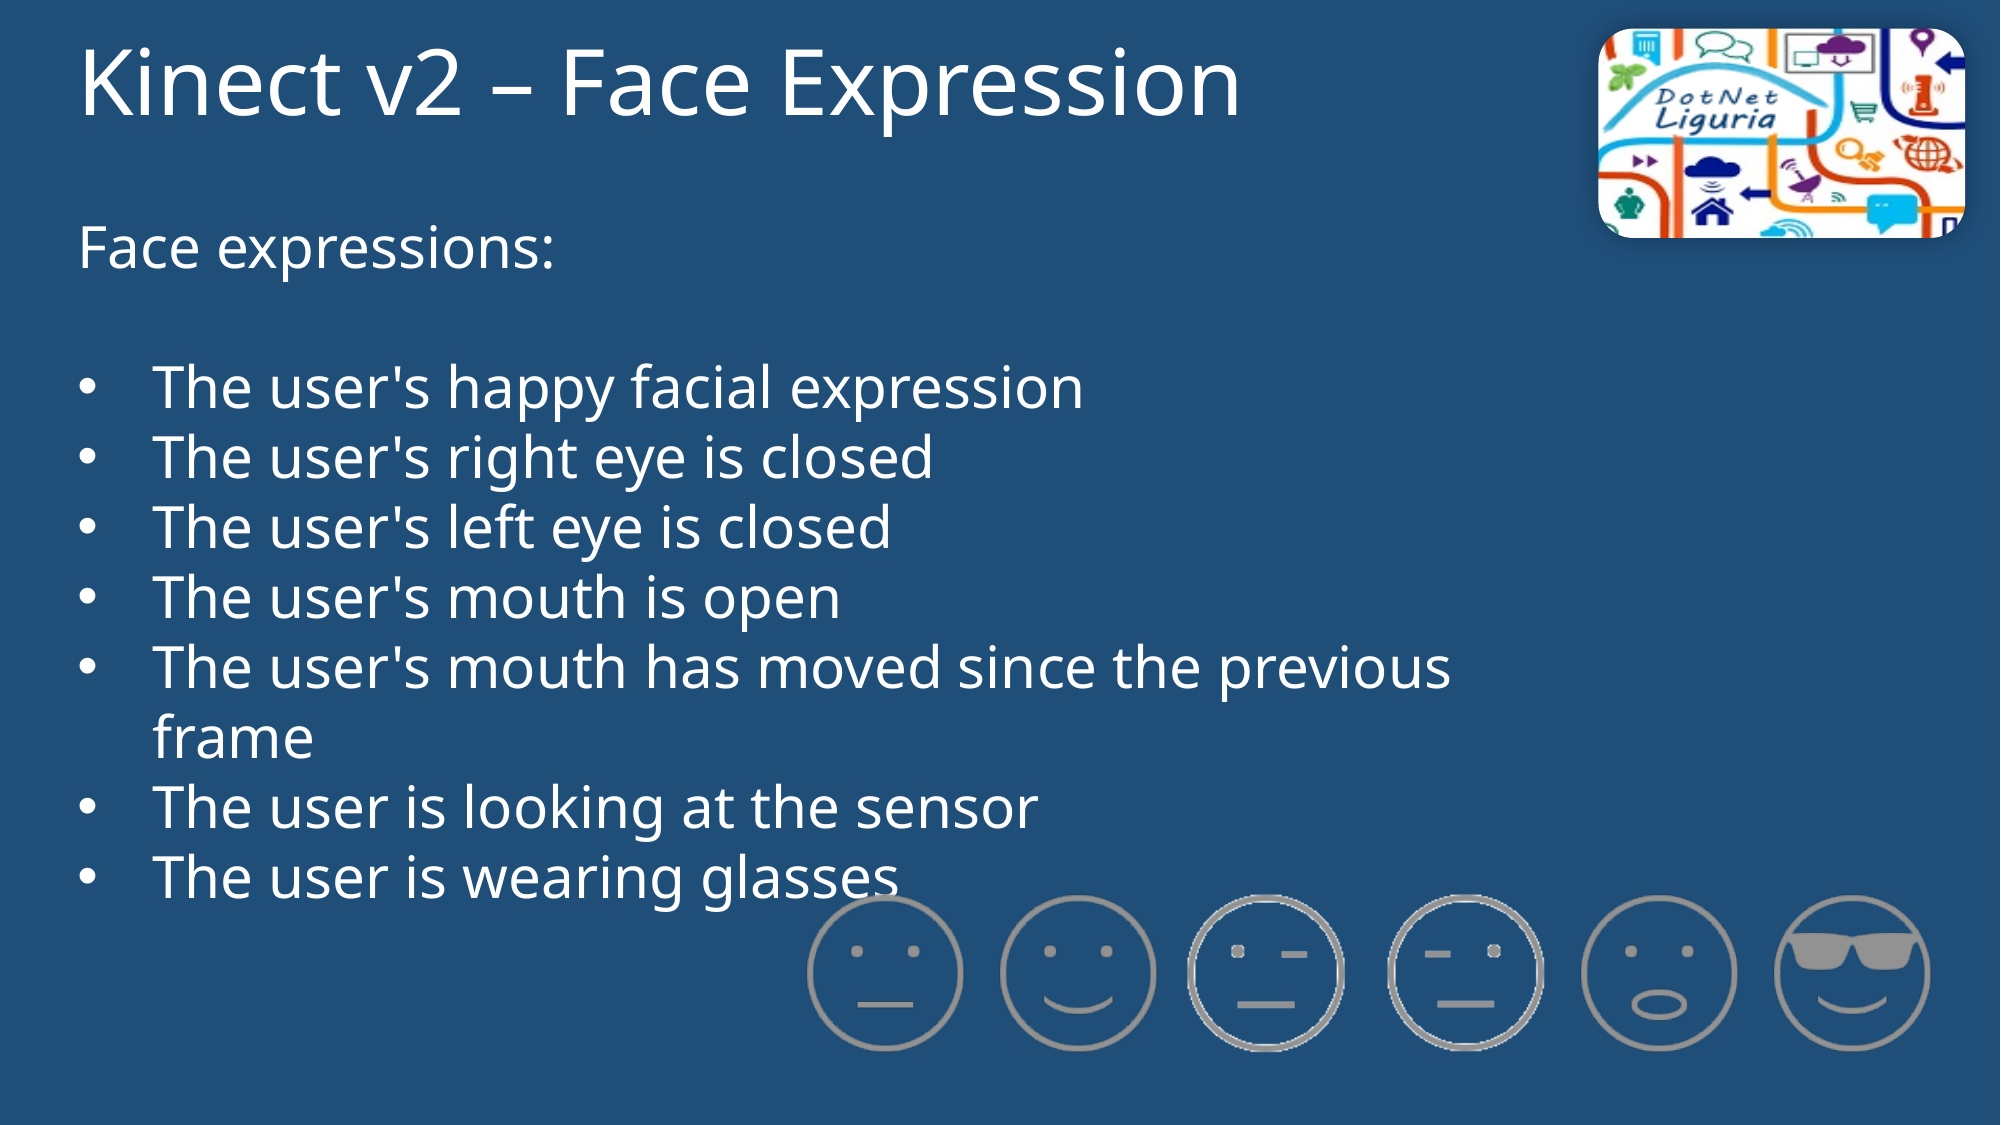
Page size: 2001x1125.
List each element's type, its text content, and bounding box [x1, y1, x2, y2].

text_box Face expressions: The user's happy facial expression The user's right eye is closed The user's left eye is closed The user's mouth is open The user's mouth has moved since the previous frame The user is looking at the sensor The user is wearing glasses [62, 203, 1513, 918]
picture [1598, 37, 1966, 238]
picture [782, 870, 1950, 1071]
text_box Kinect v2 – Face Expression [62, 28, 1953, 204]
